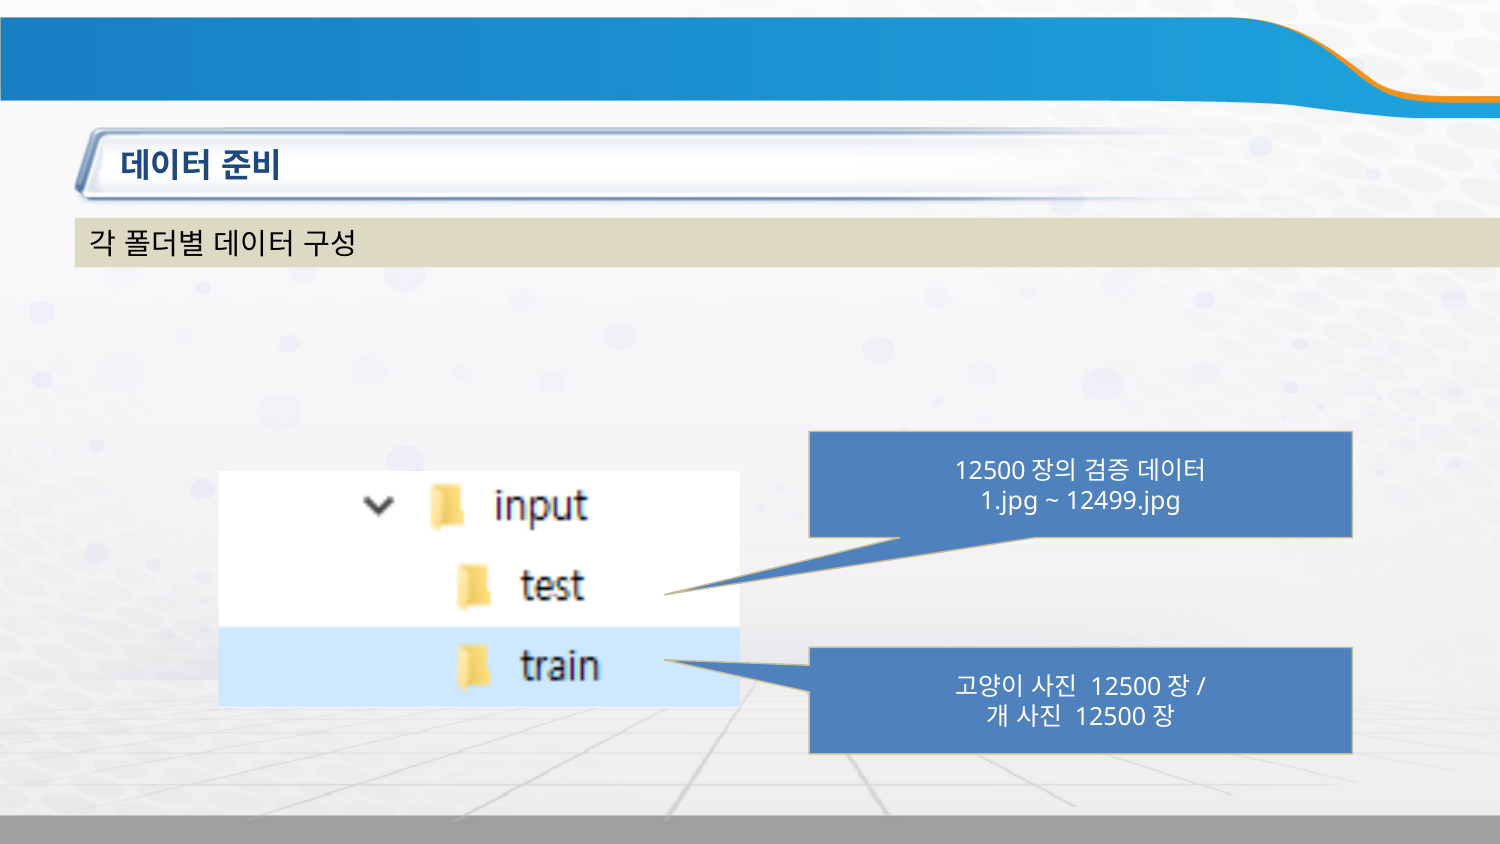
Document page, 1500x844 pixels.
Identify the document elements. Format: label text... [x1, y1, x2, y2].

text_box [74, 126, 1289, 208]
text_box 고양이 사진 12500장/ 개 사진 12500장 [745, 647, 1353, 754]
text_box 각 폴더별 데이터 구성 [74, 217, 1500, 268]
picture [0, 0, 1500, 844]
text_box 4. 합성곱 신경망 실습 [29, 0, 1175, 103]
text_box 12500장의 검증 데이터 1.jpg ~ 12499.jpg [745, 431, 1353, 583]
